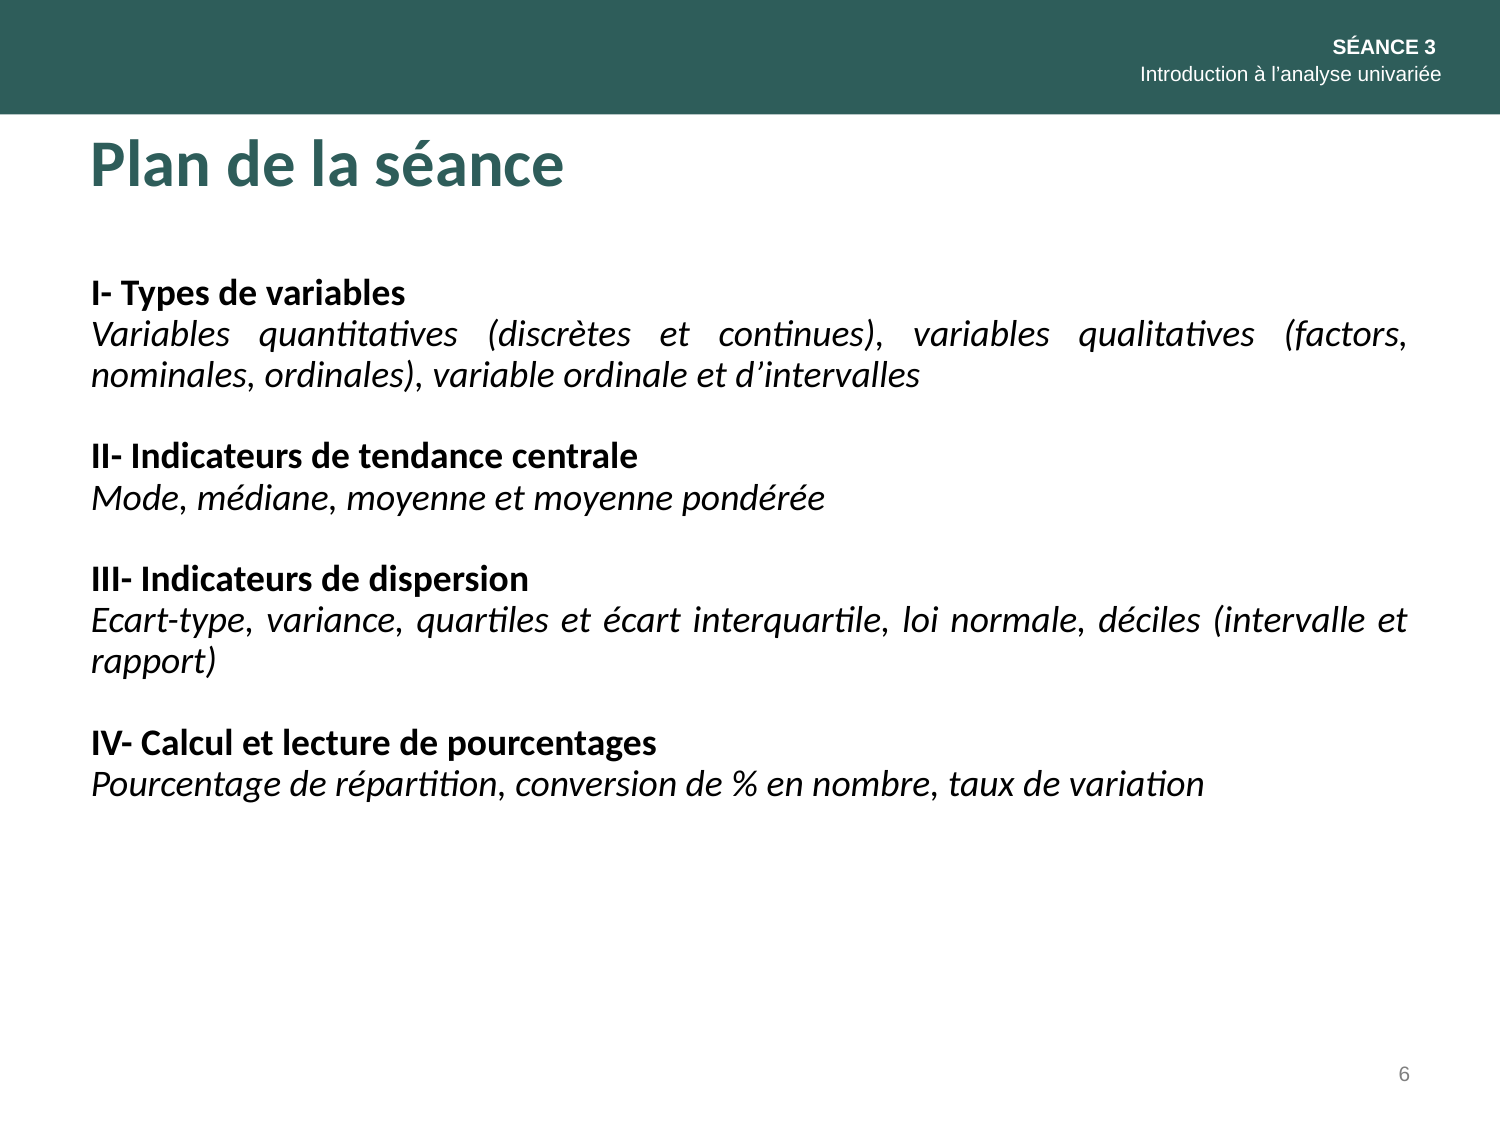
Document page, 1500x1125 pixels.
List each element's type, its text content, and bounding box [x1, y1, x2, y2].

text_box Plan de la séance [75, 104, 1425, 220]
slide_number 6 [1074, 1042, 1425, 1103]
text_box [0, 0, 1500, 115]
text_box SÉANCE 3 Introduction à l’analyse univariée [808, 23, 1457, 94]
text_box I- Types de variables Variables quantitatives (discrètes et continues), variables qualitatives (factors, nominales, ordinales), variable ordinale et d’intervalles II- Indicateurs de tendance centrale Mode, médiane, moyenne et moyenne pondérée III- Indicateurs de dispersion Ecart-type, variance, quartiles et écart interquartile, loi normale, déciles (intervalle et rapport) IV- Calcul et lecture de pourcentages Pourcentage de répartition, conversion de % en nombre, taux de variation [75, 258, 1425, 950]
